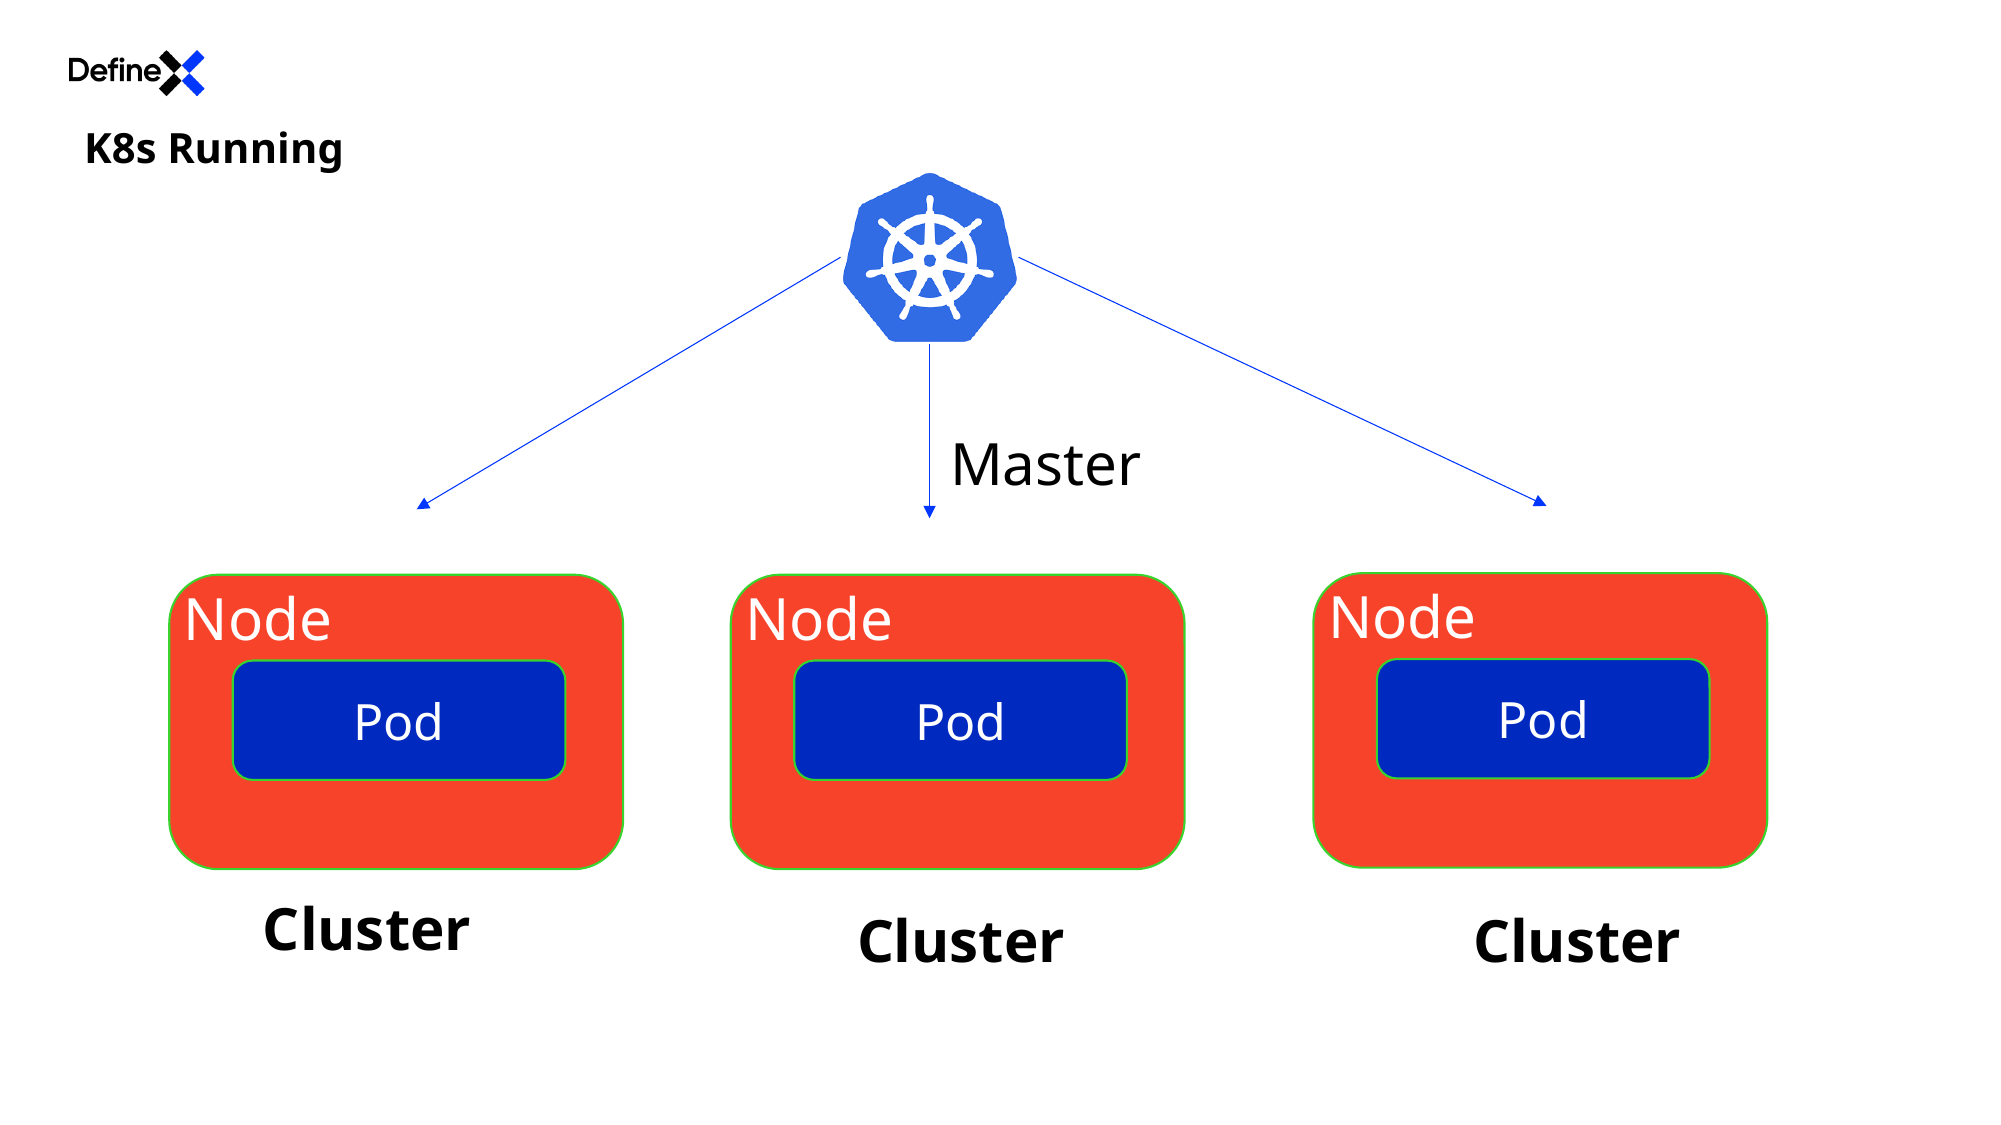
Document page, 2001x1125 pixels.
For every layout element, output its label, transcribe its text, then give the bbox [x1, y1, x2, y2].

text_box K8s Running [69, 114, 691, 180]
text_box Node [730, 574, 1022, 660]
text_box Node [1313, 573, 1604, 658]
text_box Pod [231, 659, 567, 781]
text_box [416, 257, 841, 510]
text_box Pod [1375, 658, 1711, 780]
text_box Pod [793, 659, 1128, 781]
text_box [1312, 572, 1769, 869]
text_box [729, 573, 1186, 871]
picture [61, 42, 210, 103]
text_box Master [935, 419, 1018, 505]
picture [840, 170, 1019, 344]
text_box Cluster [1458, 897, 2000, 982]
text_box Cluster [248, 884, 489, 970]
text_box [168, 573, 625, 871]
text_box Cluster [842, 897, 1141, 982]
text_box Node [169, 574, 460, 660]
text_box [1018, 257, 1547, 506]
